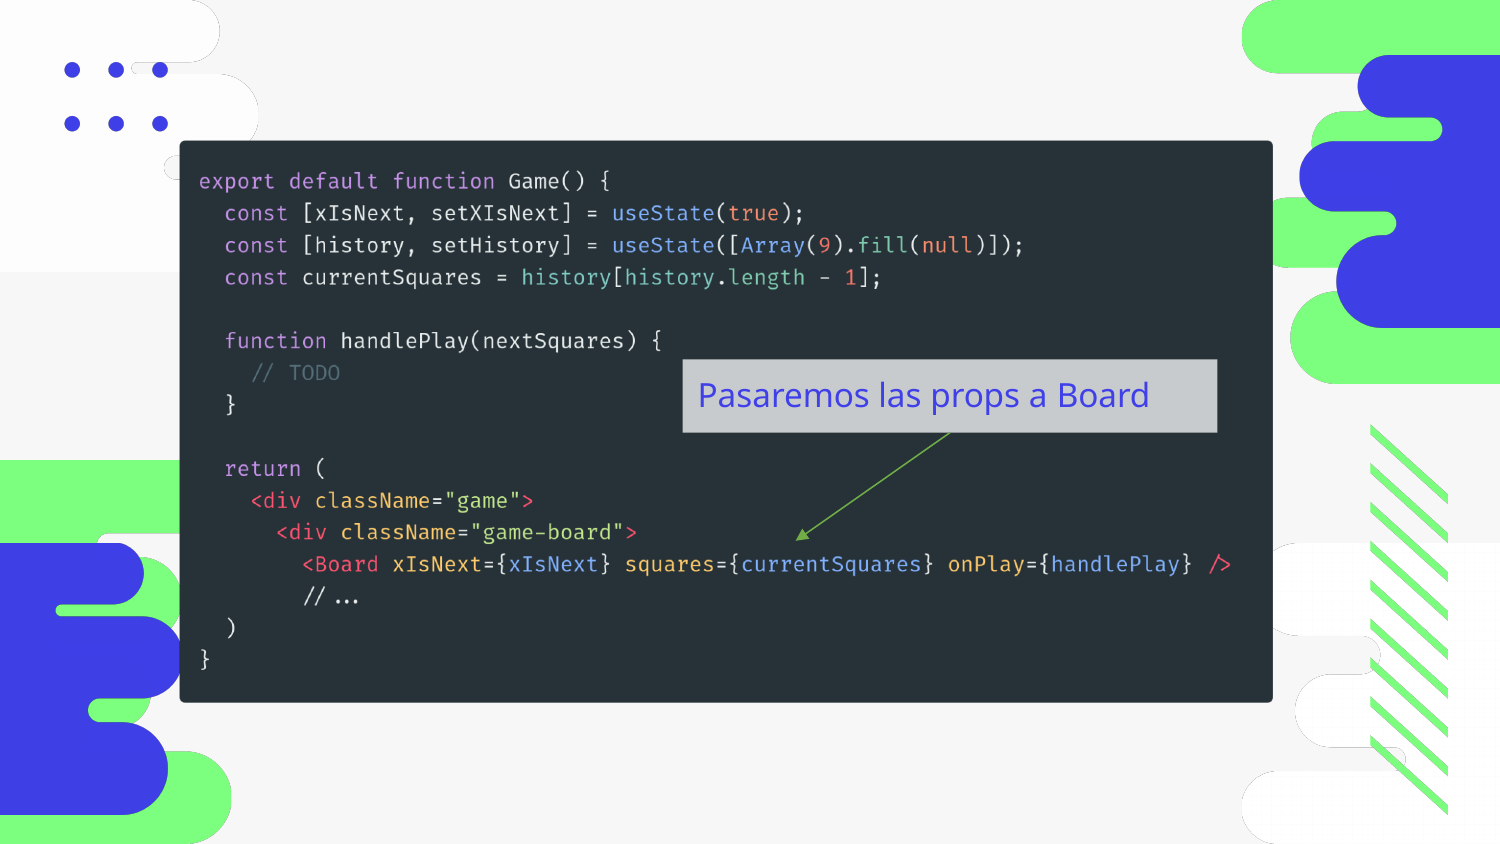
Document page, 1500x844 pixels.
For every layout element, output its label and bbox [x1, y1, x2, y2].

picture [0, 0, 1500, 844]
text_box [795, 432, 951, 541]
